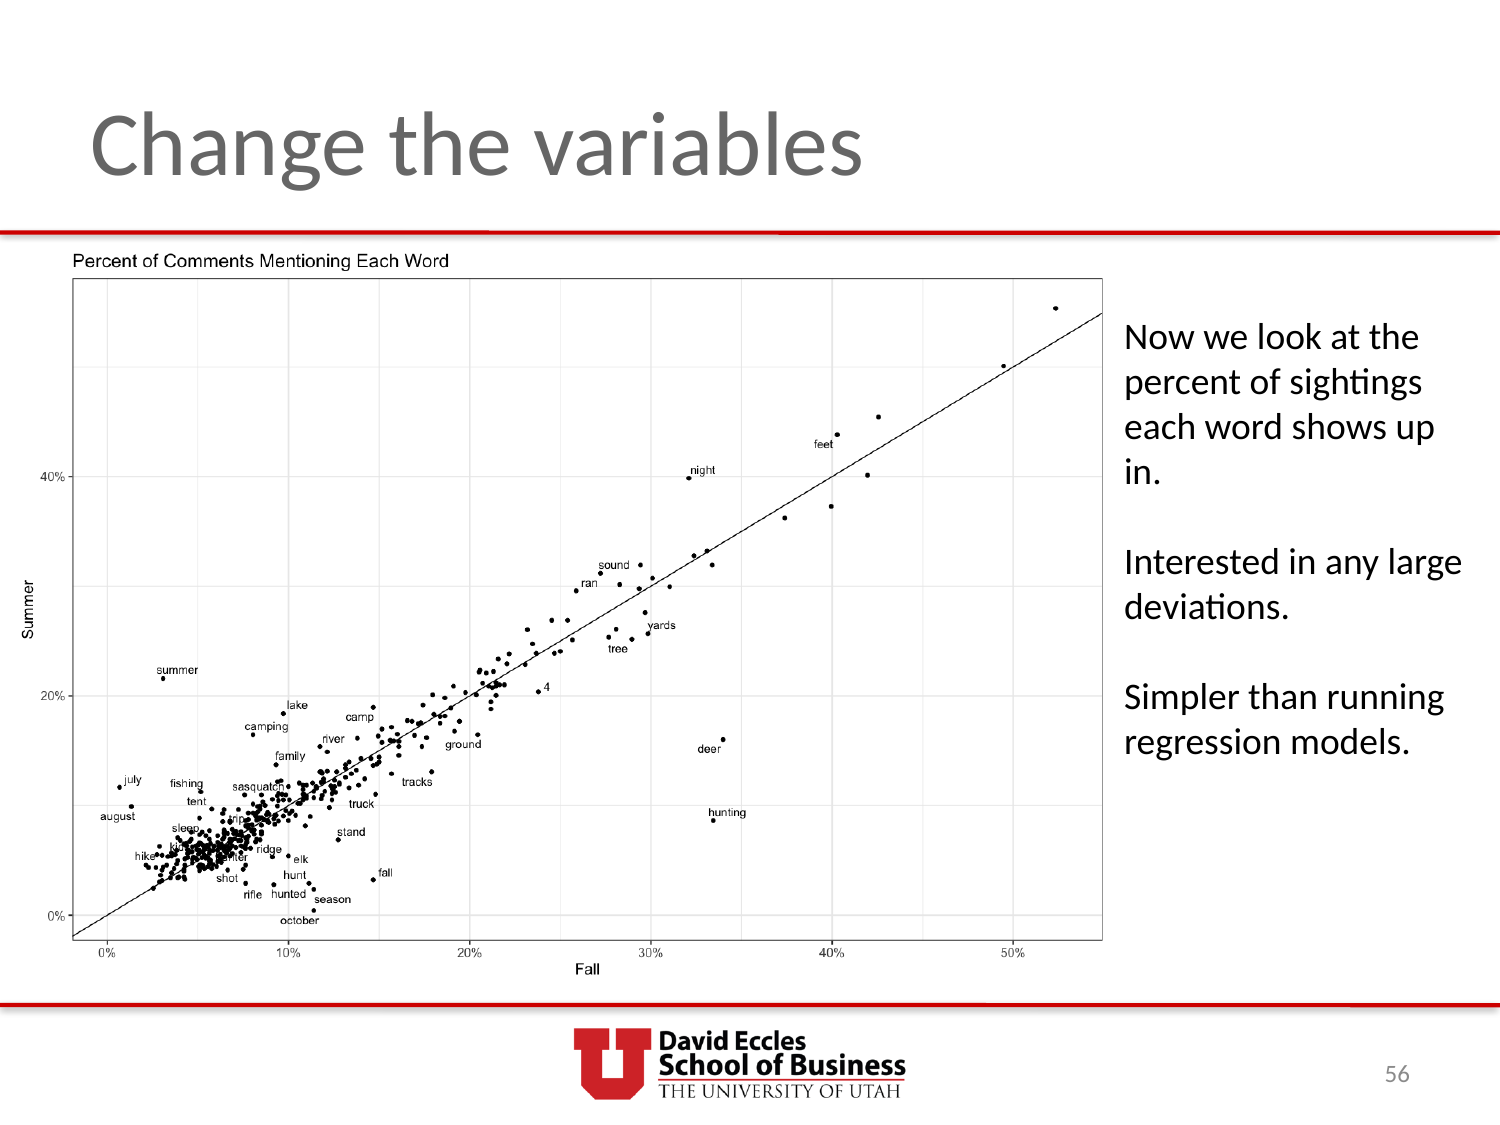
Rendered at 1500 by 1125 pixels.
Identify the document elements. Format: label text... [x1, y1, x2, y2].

picture [573, 1026, 907, 1102]
title Change the variables [75, 45, 1425, 233]
text_box Now we look at the percent of sightings each word shows up in. Interested in any large deviations. Simpler than running regression models. [1113, 304, 1486, 770]
slide_number 56 [1074, 1042, 1425, 1103]
picture [13, 245, 1110, 985]
